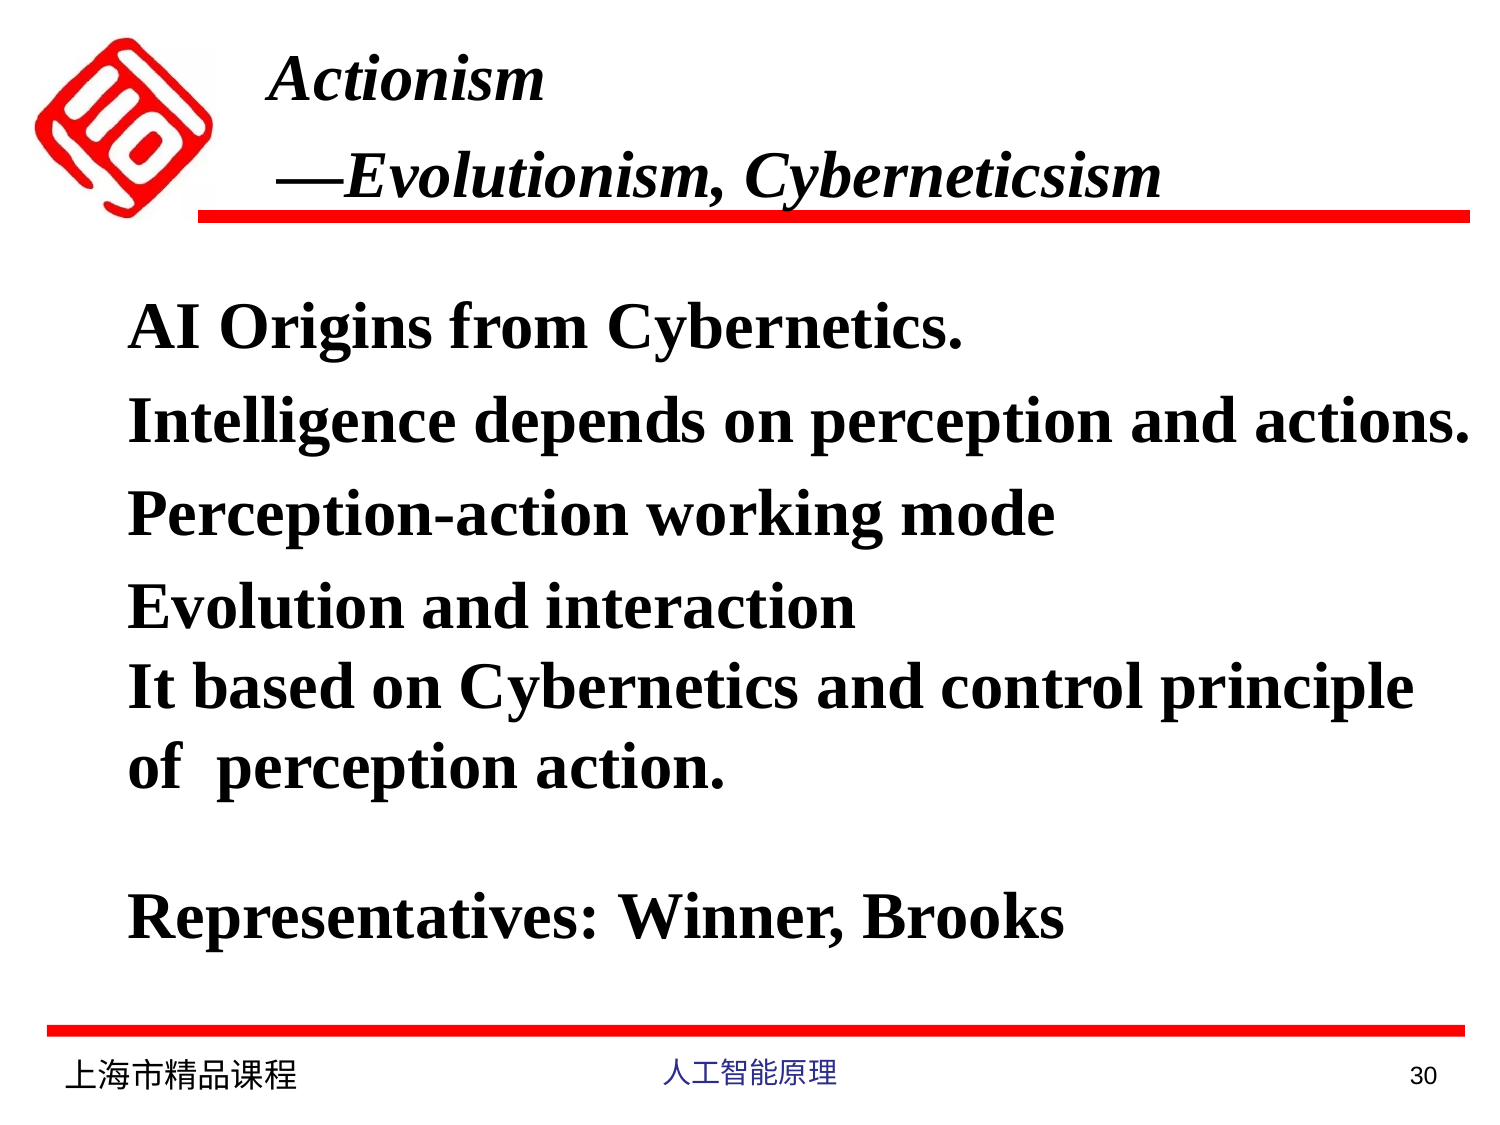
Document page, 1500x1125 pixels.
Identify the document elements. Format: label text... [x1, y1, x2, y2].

text_box Representatives: Winner, Brooks [112, 864, 1306, 960]
picture [31, 34, 112, 221]
slide_number 上海市精品课程 [50, 1046, 450, 1125]
footer 人工智能原理 [512, 1046, 988, 1125]
text_box Actionism —Evolutionism, Cyberneticsism [112, 10, 1463, 235]
text_box AI Origins from Cybernetics. Intelligence depends on perception and actions. Perception-action working mode Evolution and interaction It based on Cybernetics and control principle of perception action. [112, 274, 1500, 810]
slide_number 30 [1287, 1051, 1454, 1088]
